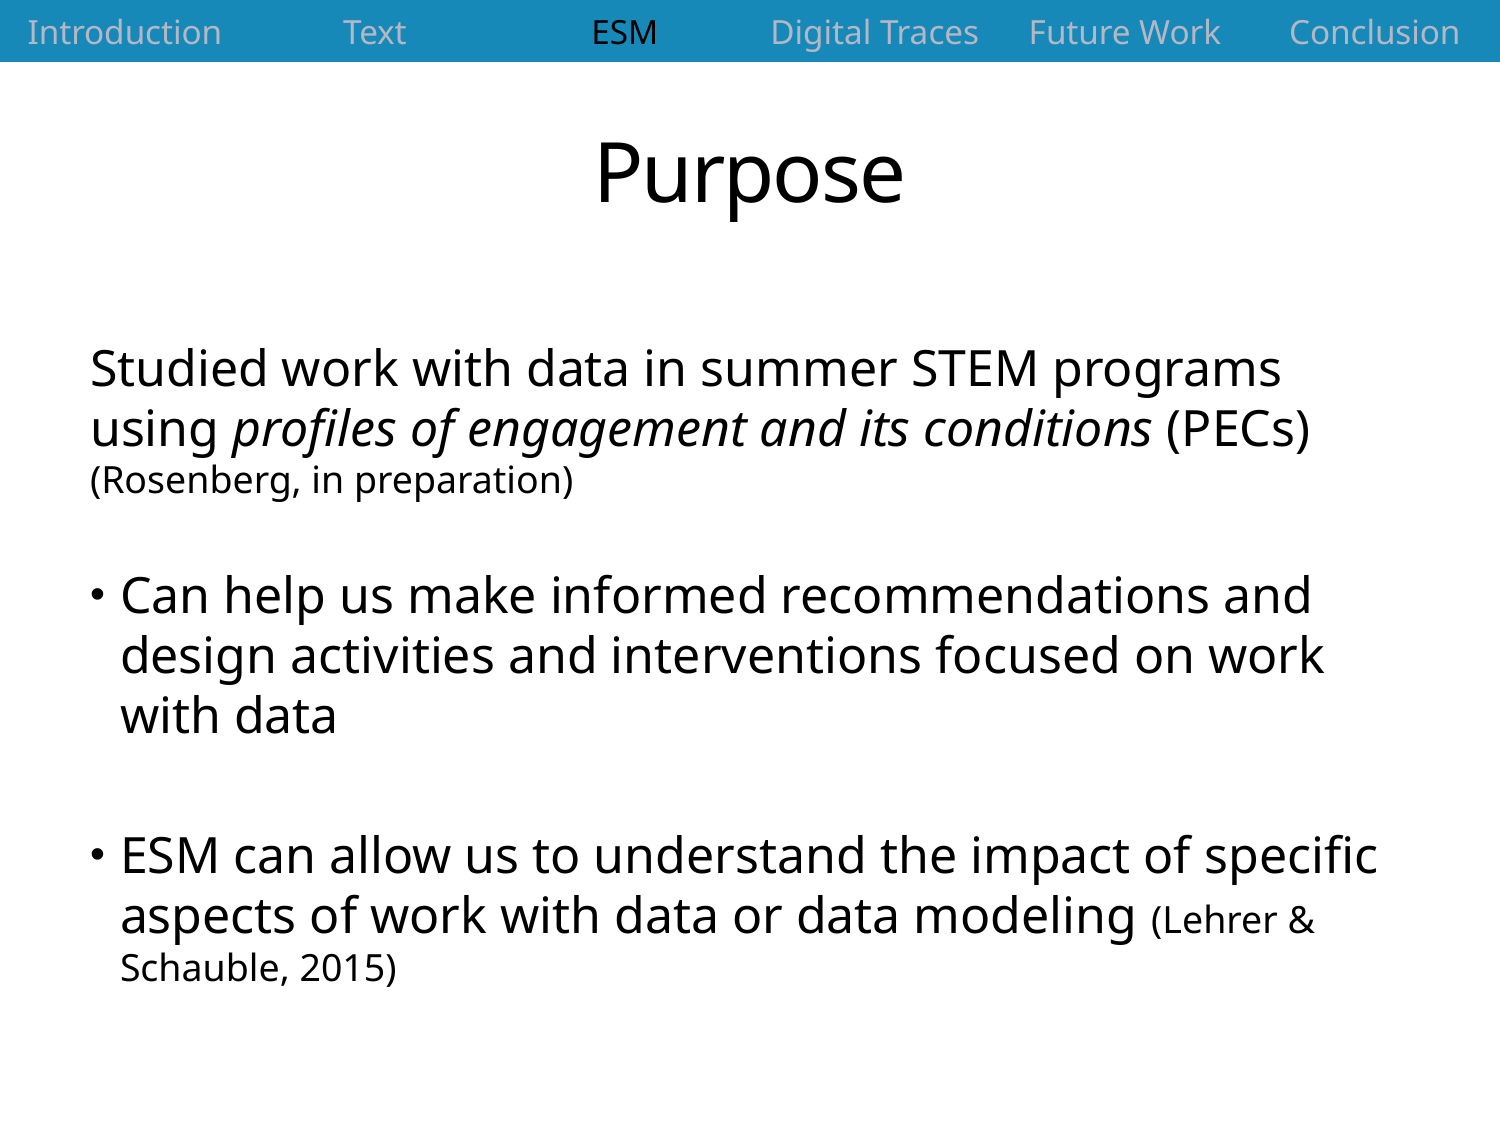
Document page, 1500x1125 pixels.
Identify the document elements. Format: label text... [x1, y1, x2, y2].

table_header Digital Traces [750, 0, 1000, 62]
table_header Conclusion [1250, 0, 1500, 62]
table_header Introduction [0, 0, 250, 62]
list Studied work with data in summer STEM programs using profiles of engagement and its conditions (PECs) (Rosenberg, in preparation) Can help us make informed recommendations and design activities and interventions focused on work with data ESM can allow us to understand the impact of specific aspects of work with data or data modeling (Lehrer & Schauble, 2015) [75, 262, 1425, 1063]
table_header ESM [500, 0, 750, 62]
table_header Future Work [1000, 0, 1250, 62]
title Purpose [75, 87, 1425, 250]
table_header Text [250, 0, 500, 62]
